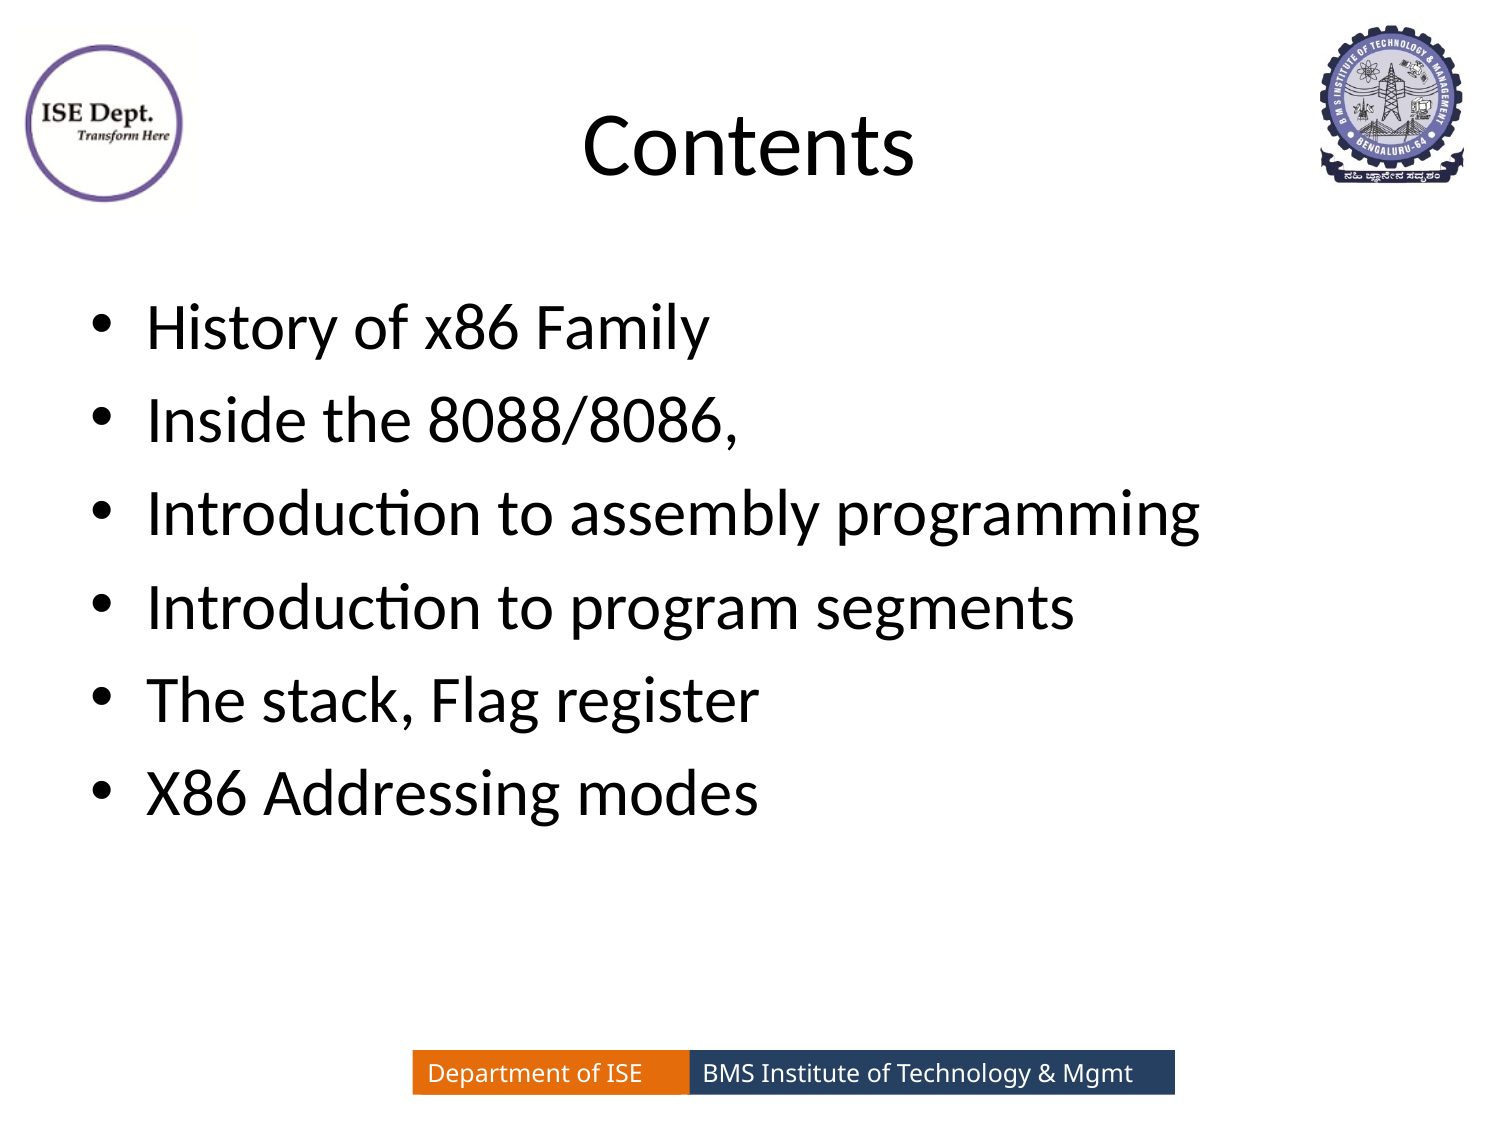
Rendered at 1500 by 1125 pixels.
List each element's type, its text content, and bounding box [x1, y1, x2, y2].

picture [1287, 0, 1500, 213]
title Contents [75, 45, 1425, 233]
list History of x86 Family Inside the 8088/8086, Introduction to assembly programming Introduction to program segments The stack, Flag register X86 Addressing modes [75, 275, 1425, 1018]
picture [15, 24, 201, 213]
